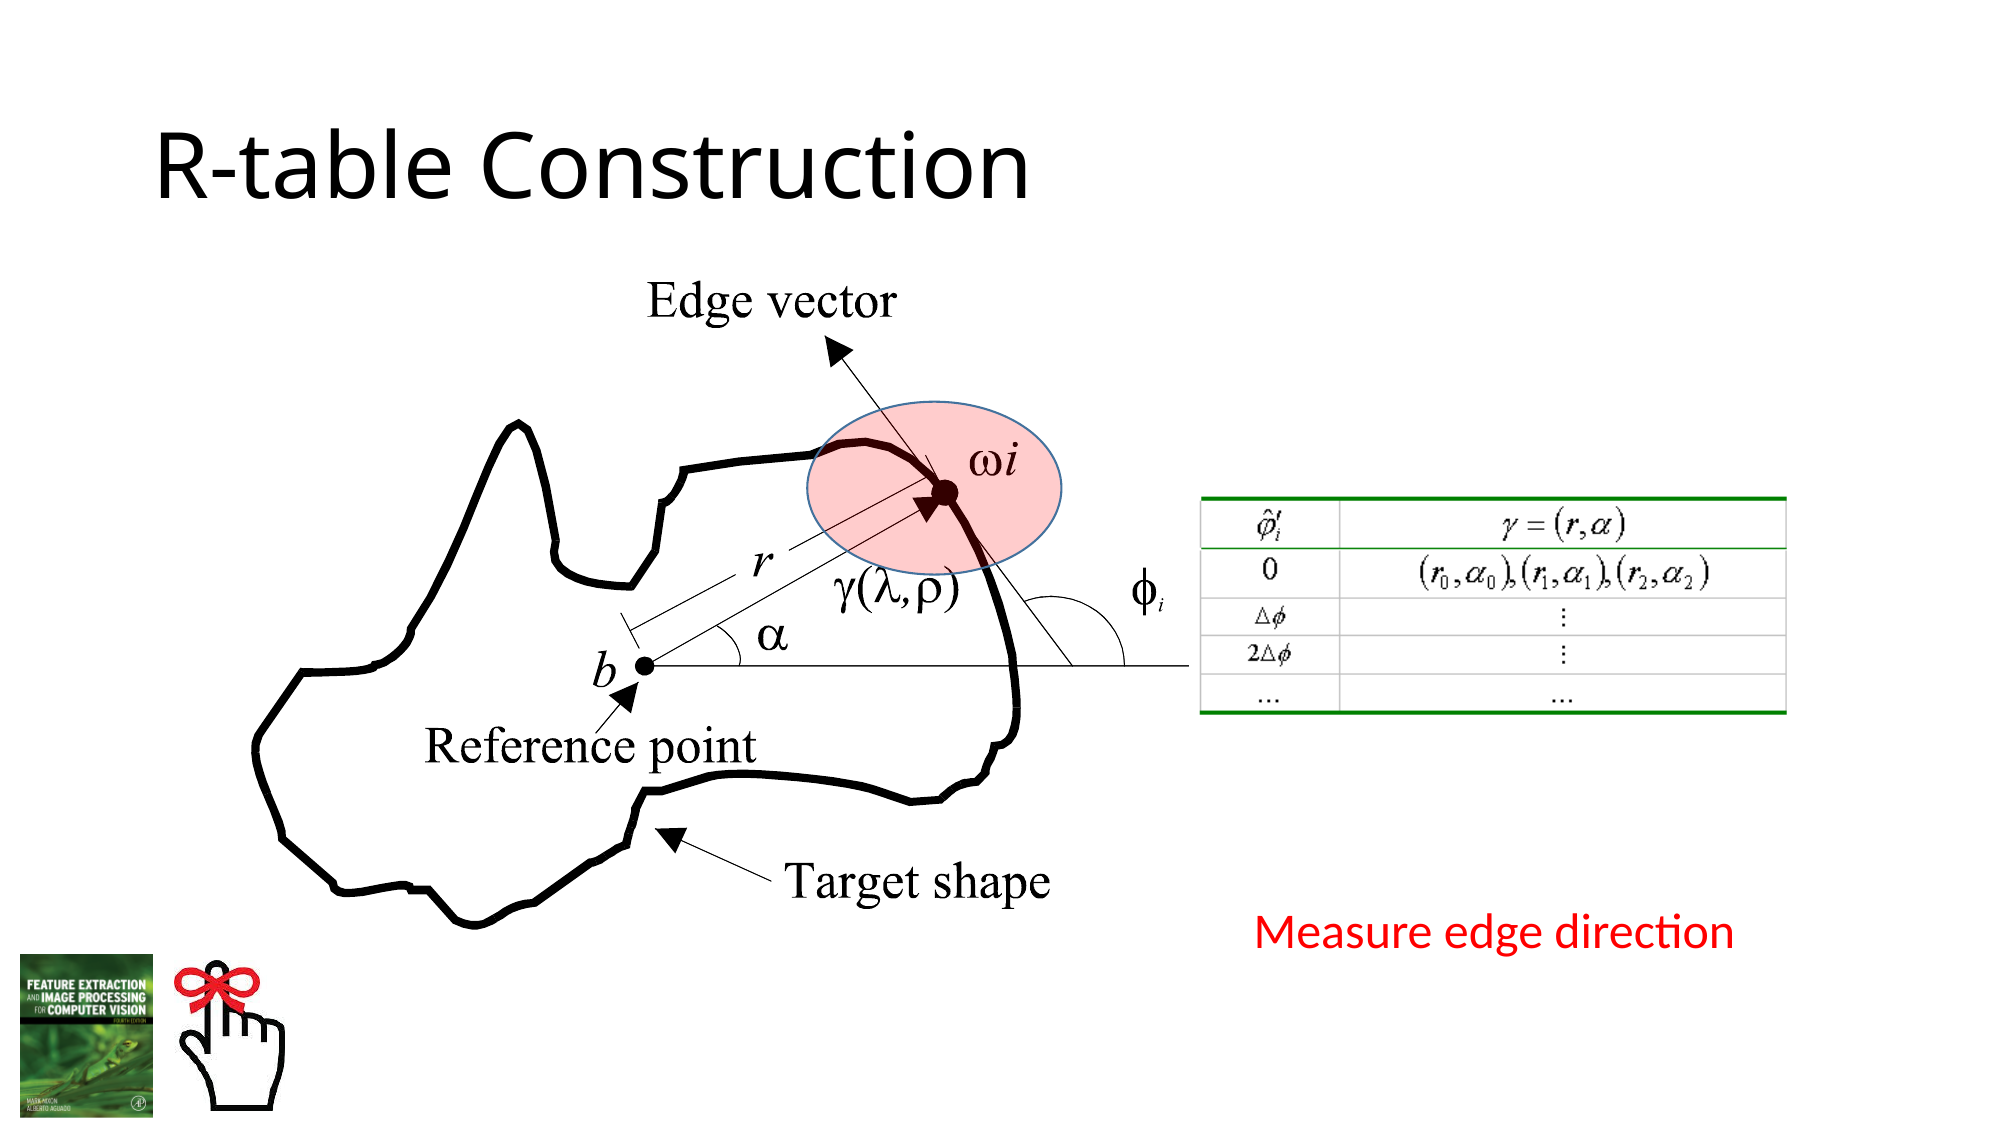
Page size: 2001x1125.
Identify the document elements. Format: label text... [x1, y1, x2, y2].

picture [174, 960, 285, 1111]
picture [20, 954, 153, 1118]
picture [249, 278, 1798, 932]
title R-table Construction [137, 59, 1863, 278]
text_box Measure edge direction [1126, 891, 1863, 966]
